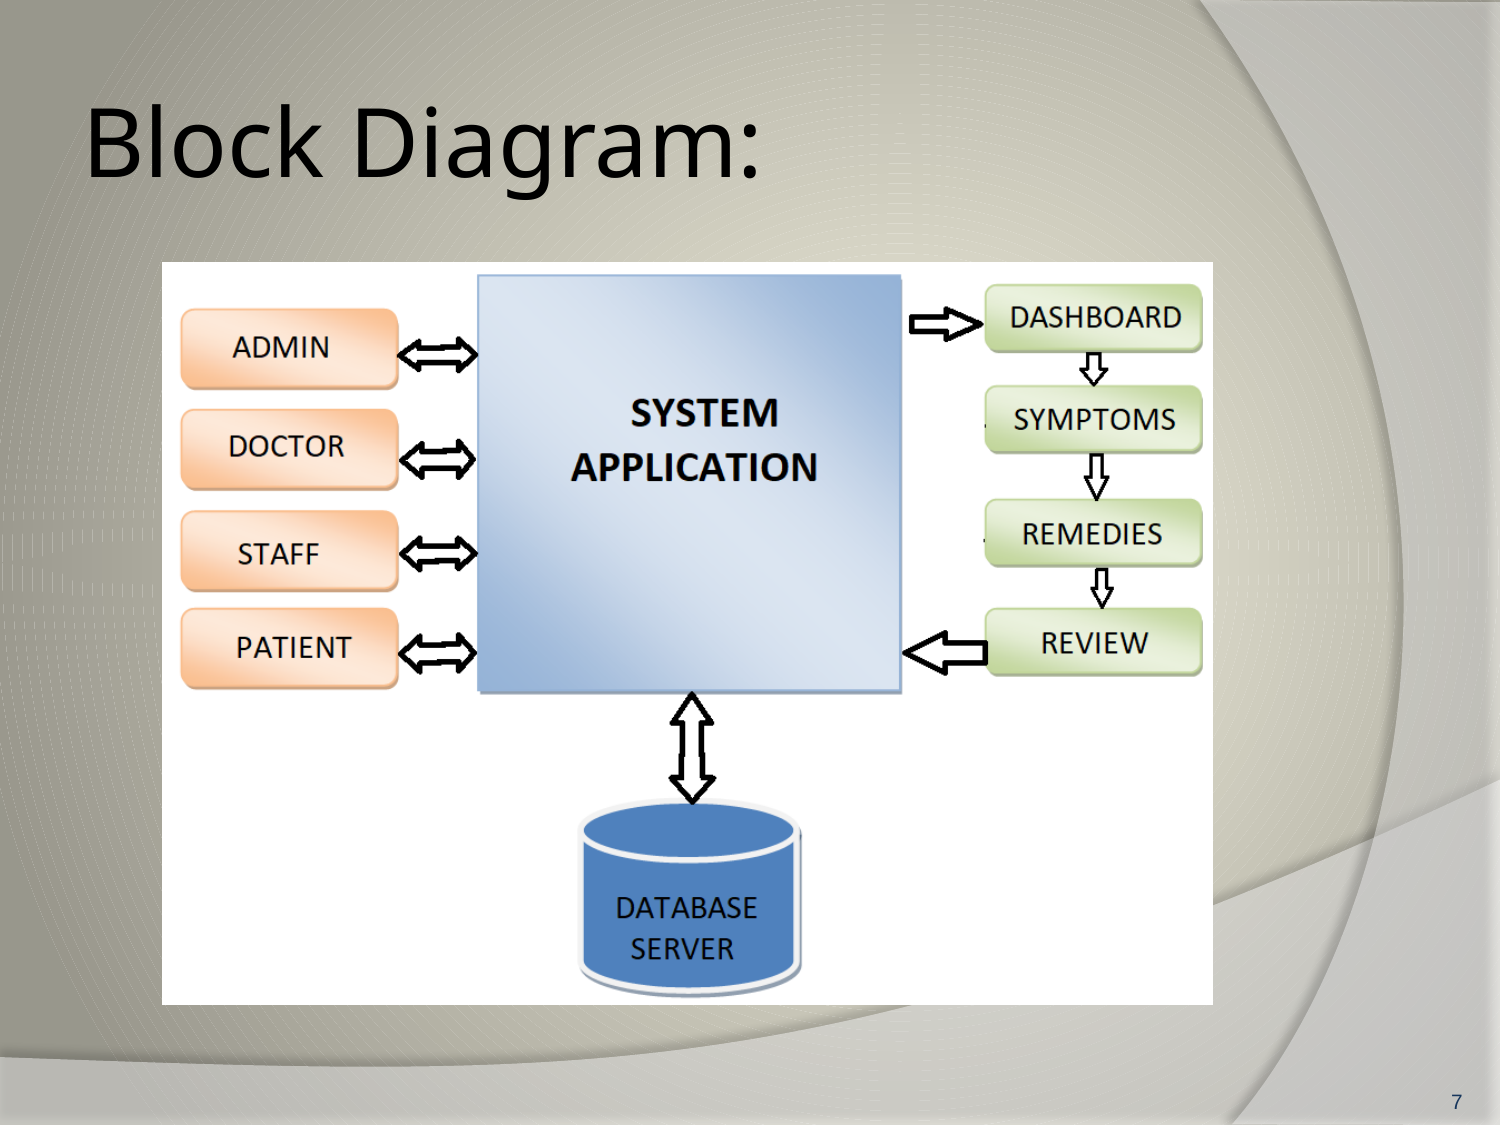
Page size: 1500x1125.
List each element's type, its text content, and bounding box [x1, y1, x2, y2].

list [162, 262, 1213, 1006]
slide_number 7 [1337, 1053, 1463, 1114]
title Block Diagram: [75, 45, 1300, 233]
